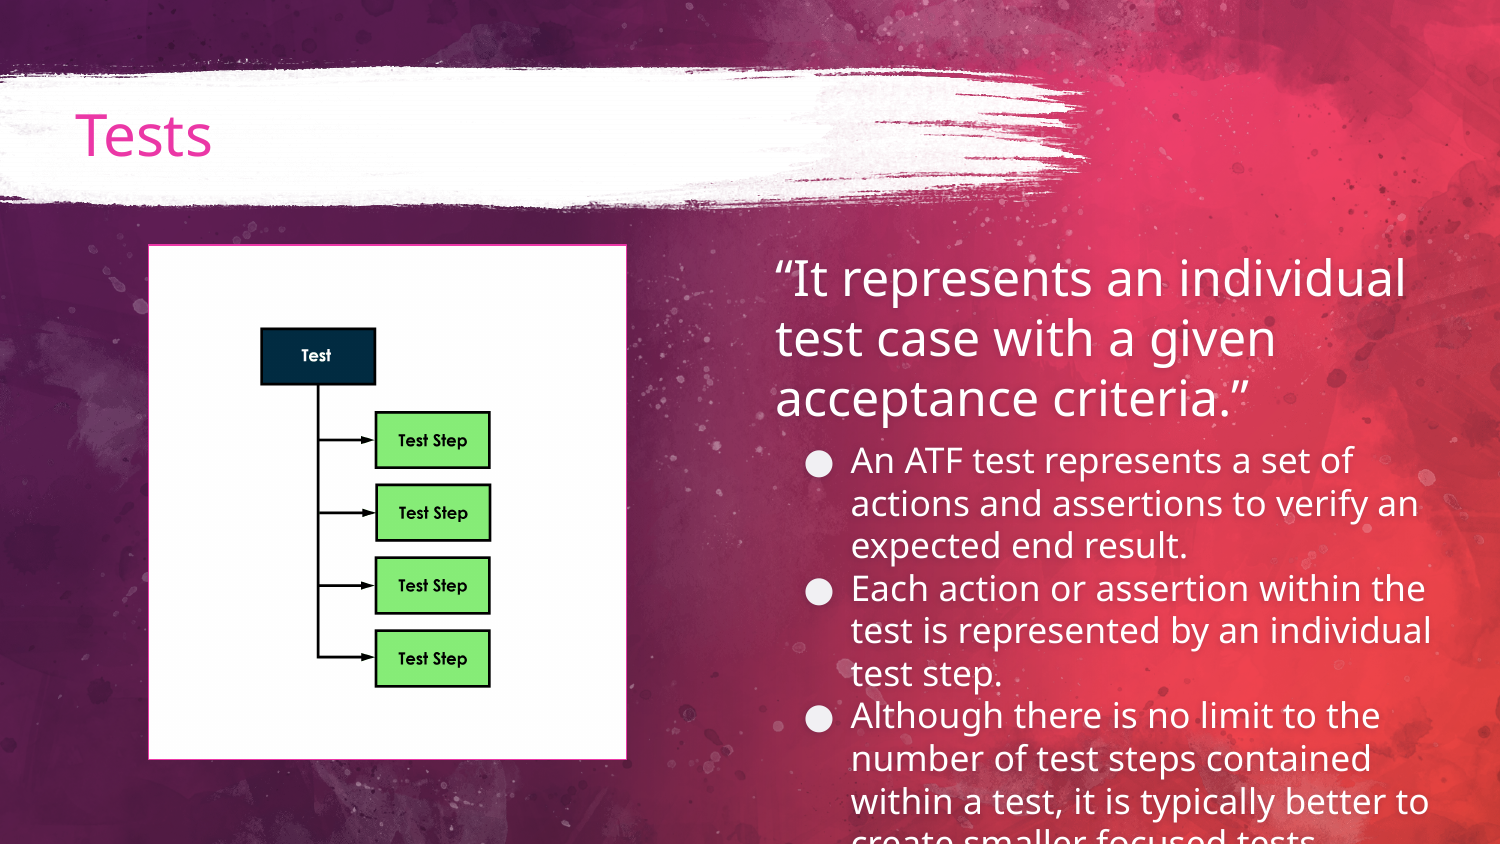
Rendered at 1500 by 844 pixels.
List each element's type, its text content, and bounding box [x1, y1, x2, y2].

picture [0, 58, 1092, 219]
title Tests [75, 76, 1038, 200]
list “It represents an individual test case with a given acceptance criteria.” An ATF test represents a set of actions and assertions to verify an expected end result. Each action or assertion within the test is represented by an individual test step. Although there is no limit to the number of test steps contained within a test, it is typically better to create smaller focused tests, rather than larger broad tests. [775, 245, 1438, 759]
picture [149, 245, 626, 760]
